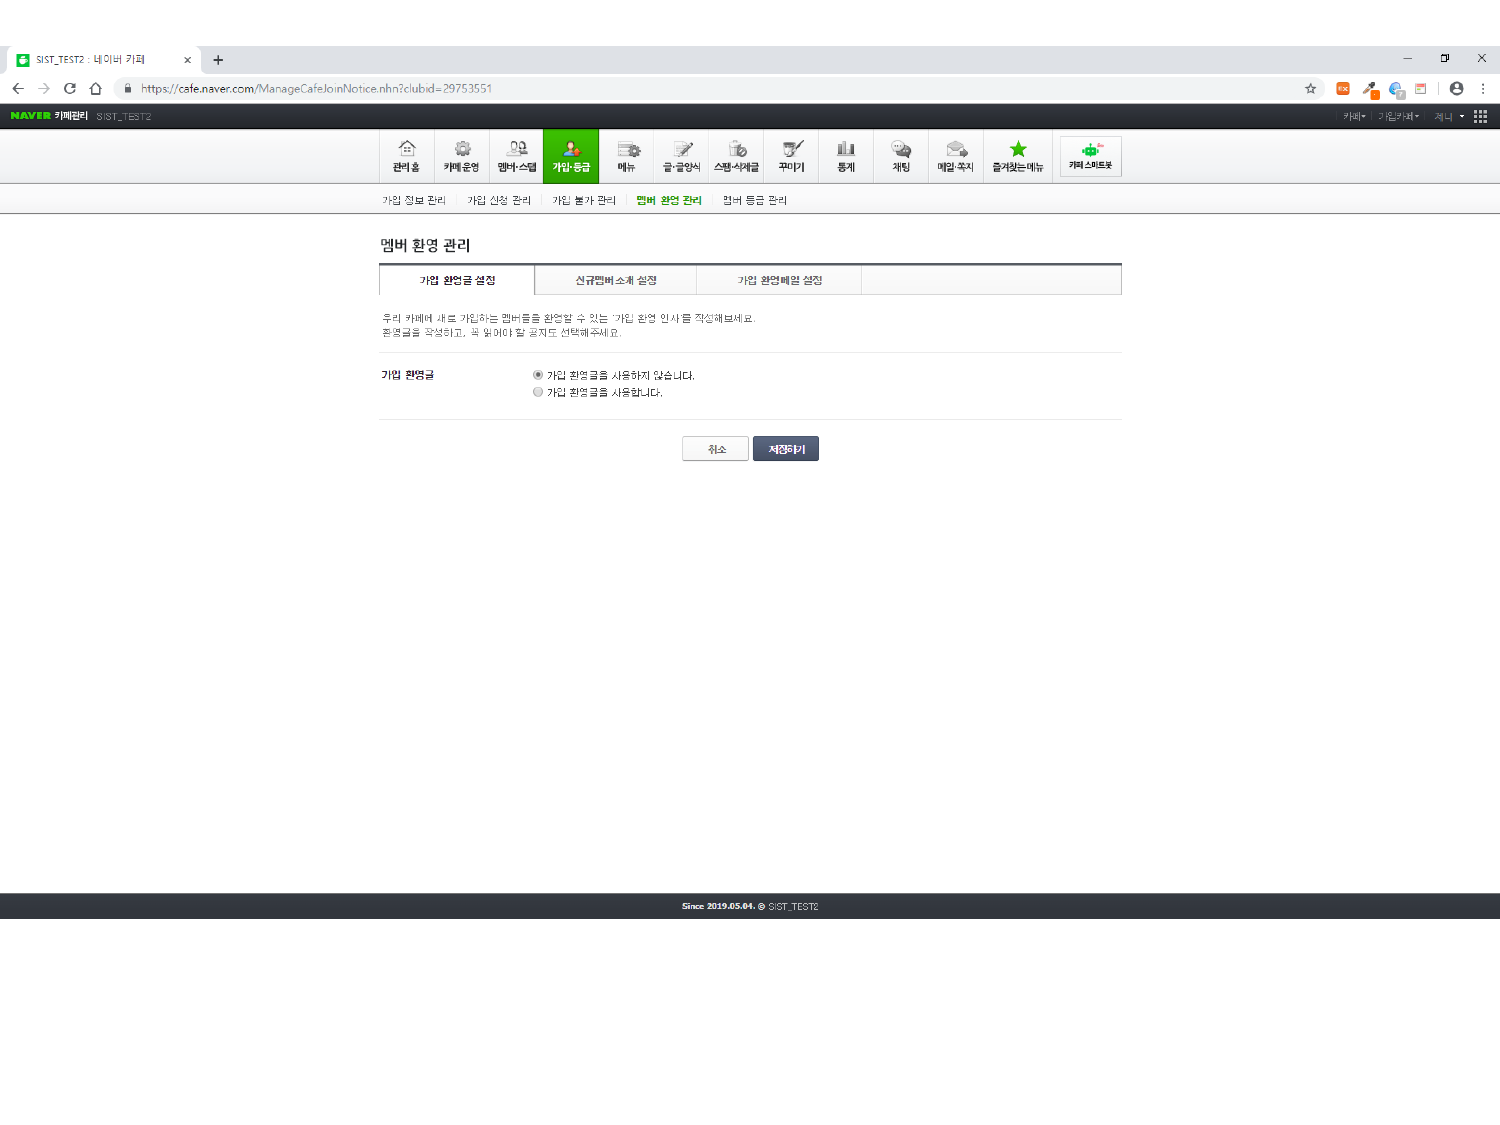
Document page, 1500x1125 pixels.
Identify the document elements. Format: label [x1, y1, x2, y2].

picture [0, 46, 1500, 919]
